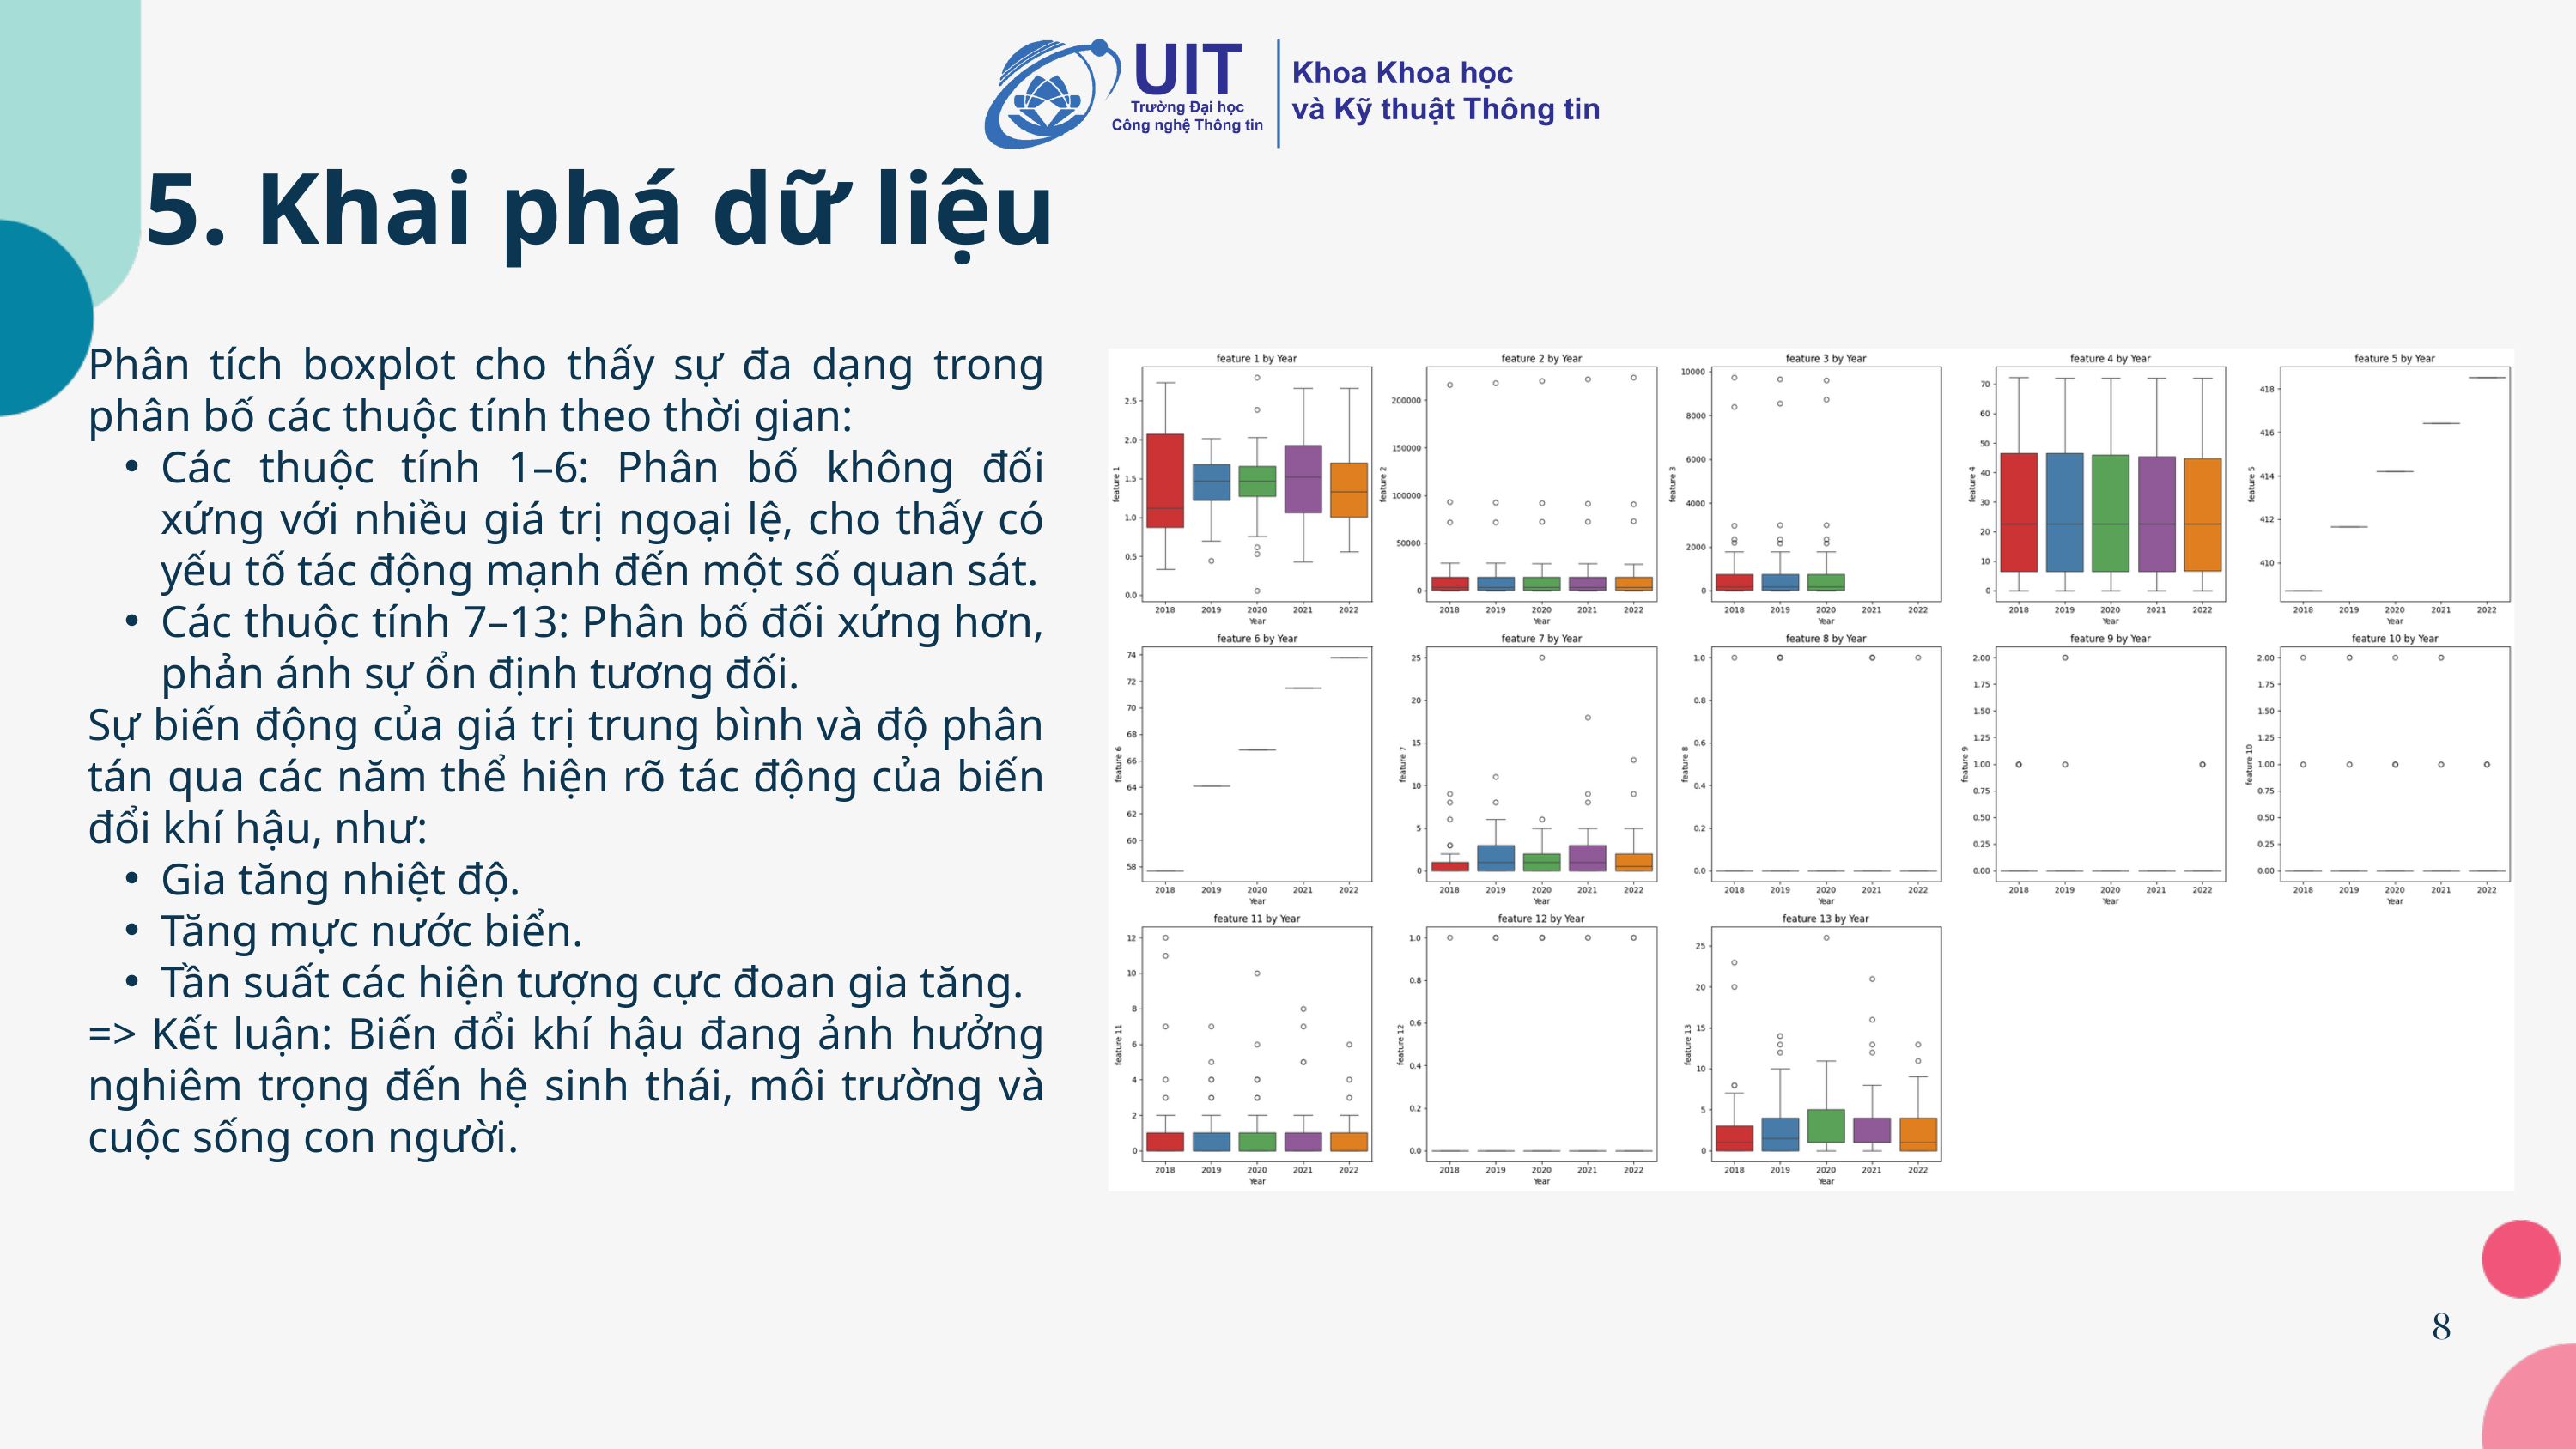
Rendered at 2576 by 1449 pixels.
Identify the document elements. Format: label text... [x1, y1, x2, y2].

text_box 8 [2431, 1296, 2452, 1348]
text_box 5. Khai phá dữ liệu [144, 146, 2290, 264]
text_box Phân tích boxplot cho thấy sự đa dạng trong phân bố các thuộc tính theo thời gian: Các thuộc tính 1–6: Phân bố không đối xứng với nhiều giá trị ngoại lệ, cho thấy có yếu tố tác động mạnh đến một số quan sát. Các thuộc tính 7–13: Phân bố đối xứng hơn, phản ánh sự ổn định tương đối. Sự biến động của giá trị trung bình và độ phân tán qua các năm thể hiện rõ tác động của biến đổi khí hậu, như: Gia tăng nhiệt độ. Tăng mực nước biển. Tần suất các hiện tượng cực đoan gia tăng. => Kết luận: Biến đổi khí hậu đang ảnh hưởng nghiêm trọng đến hệ sinh thái, môi trường và cuộc sống con người. [88, 336, 1046, 1213]
text_box [1108, 349, 2515, 1191]
text_box [937, 0, 1639, 261]
text_box [0, 0, 2576, 1449]
